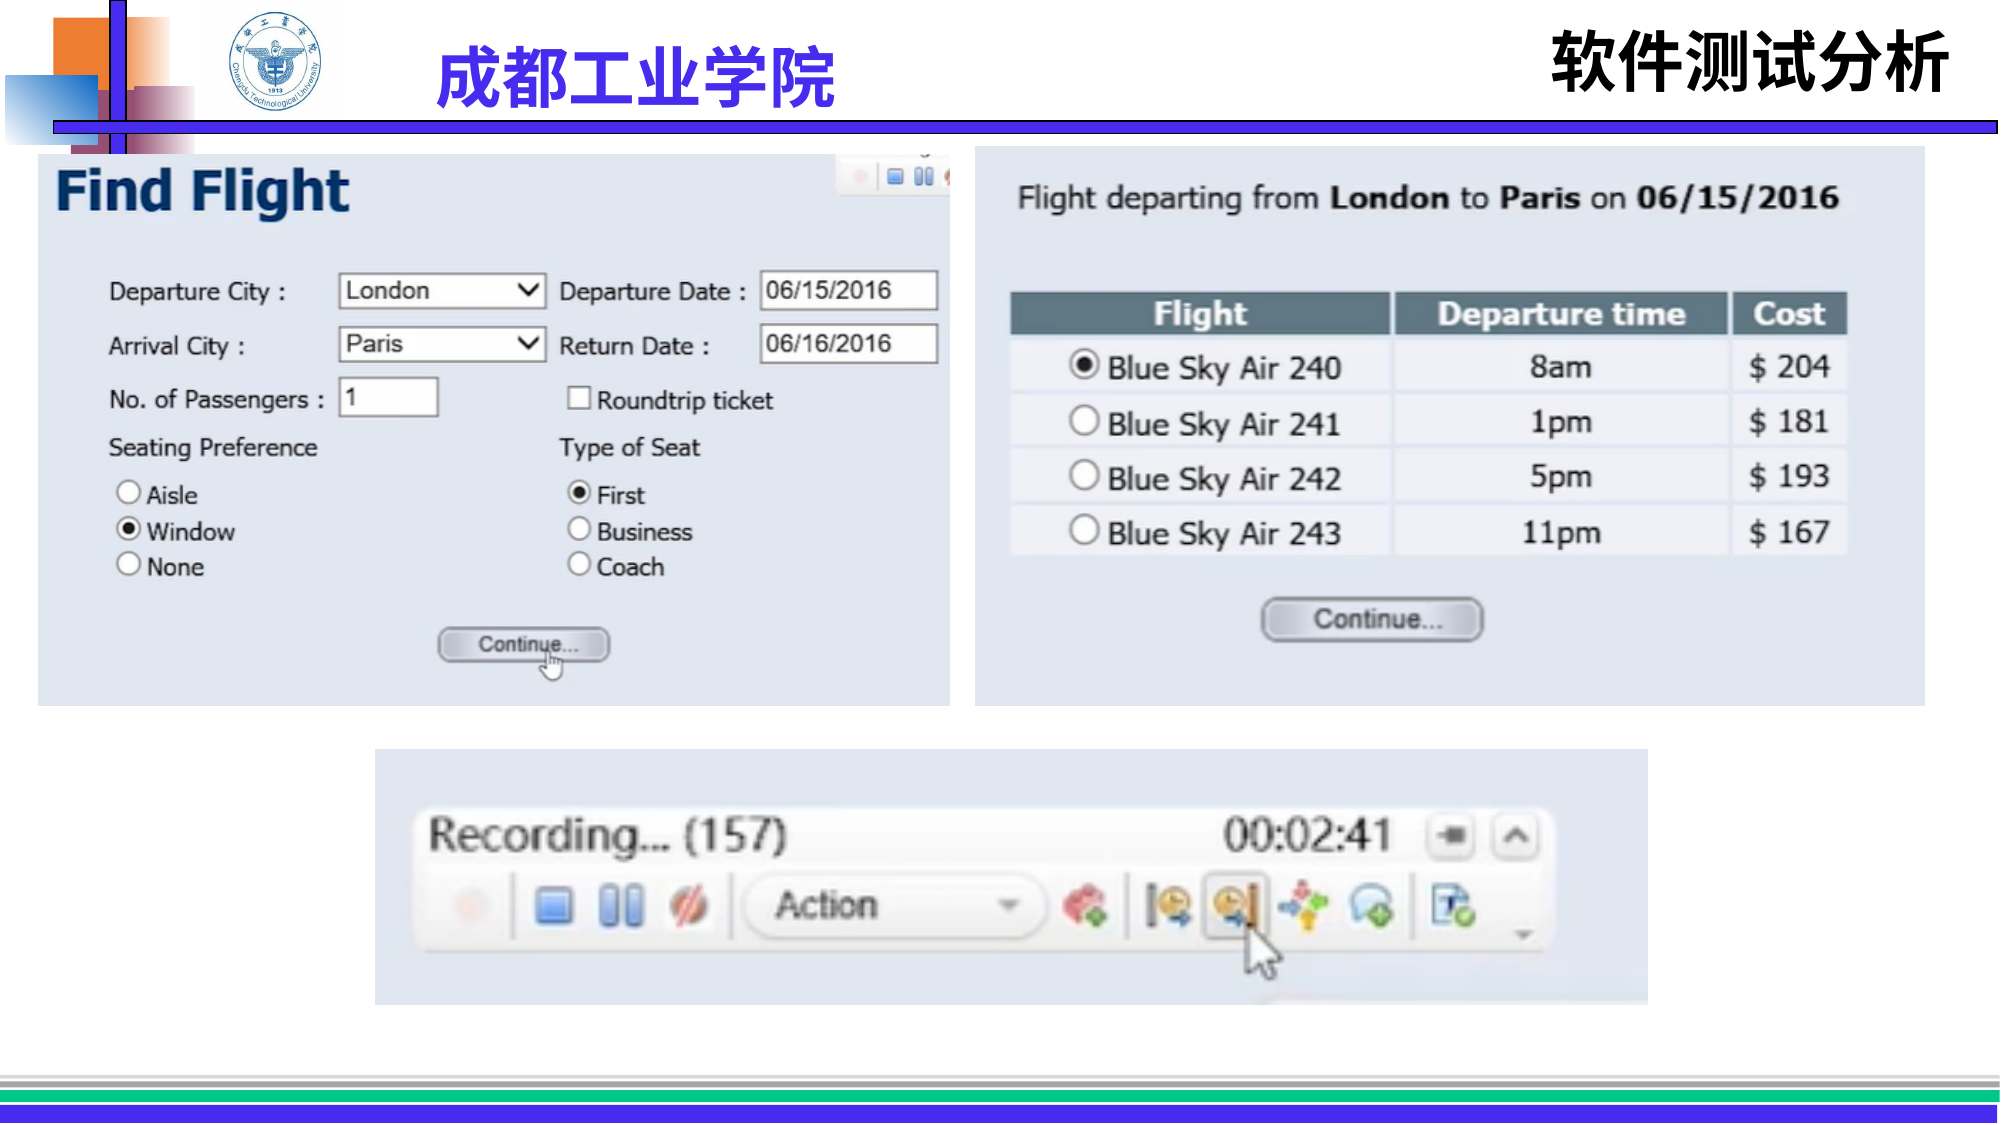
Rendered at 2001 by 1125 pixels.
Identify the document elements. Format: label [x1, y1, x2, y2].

picture [375, 749, 1648, 1005]
picture [203, 0, 345, 120]
list [975, 146, 1925, 706]
list [38, 154, 950, 706]
